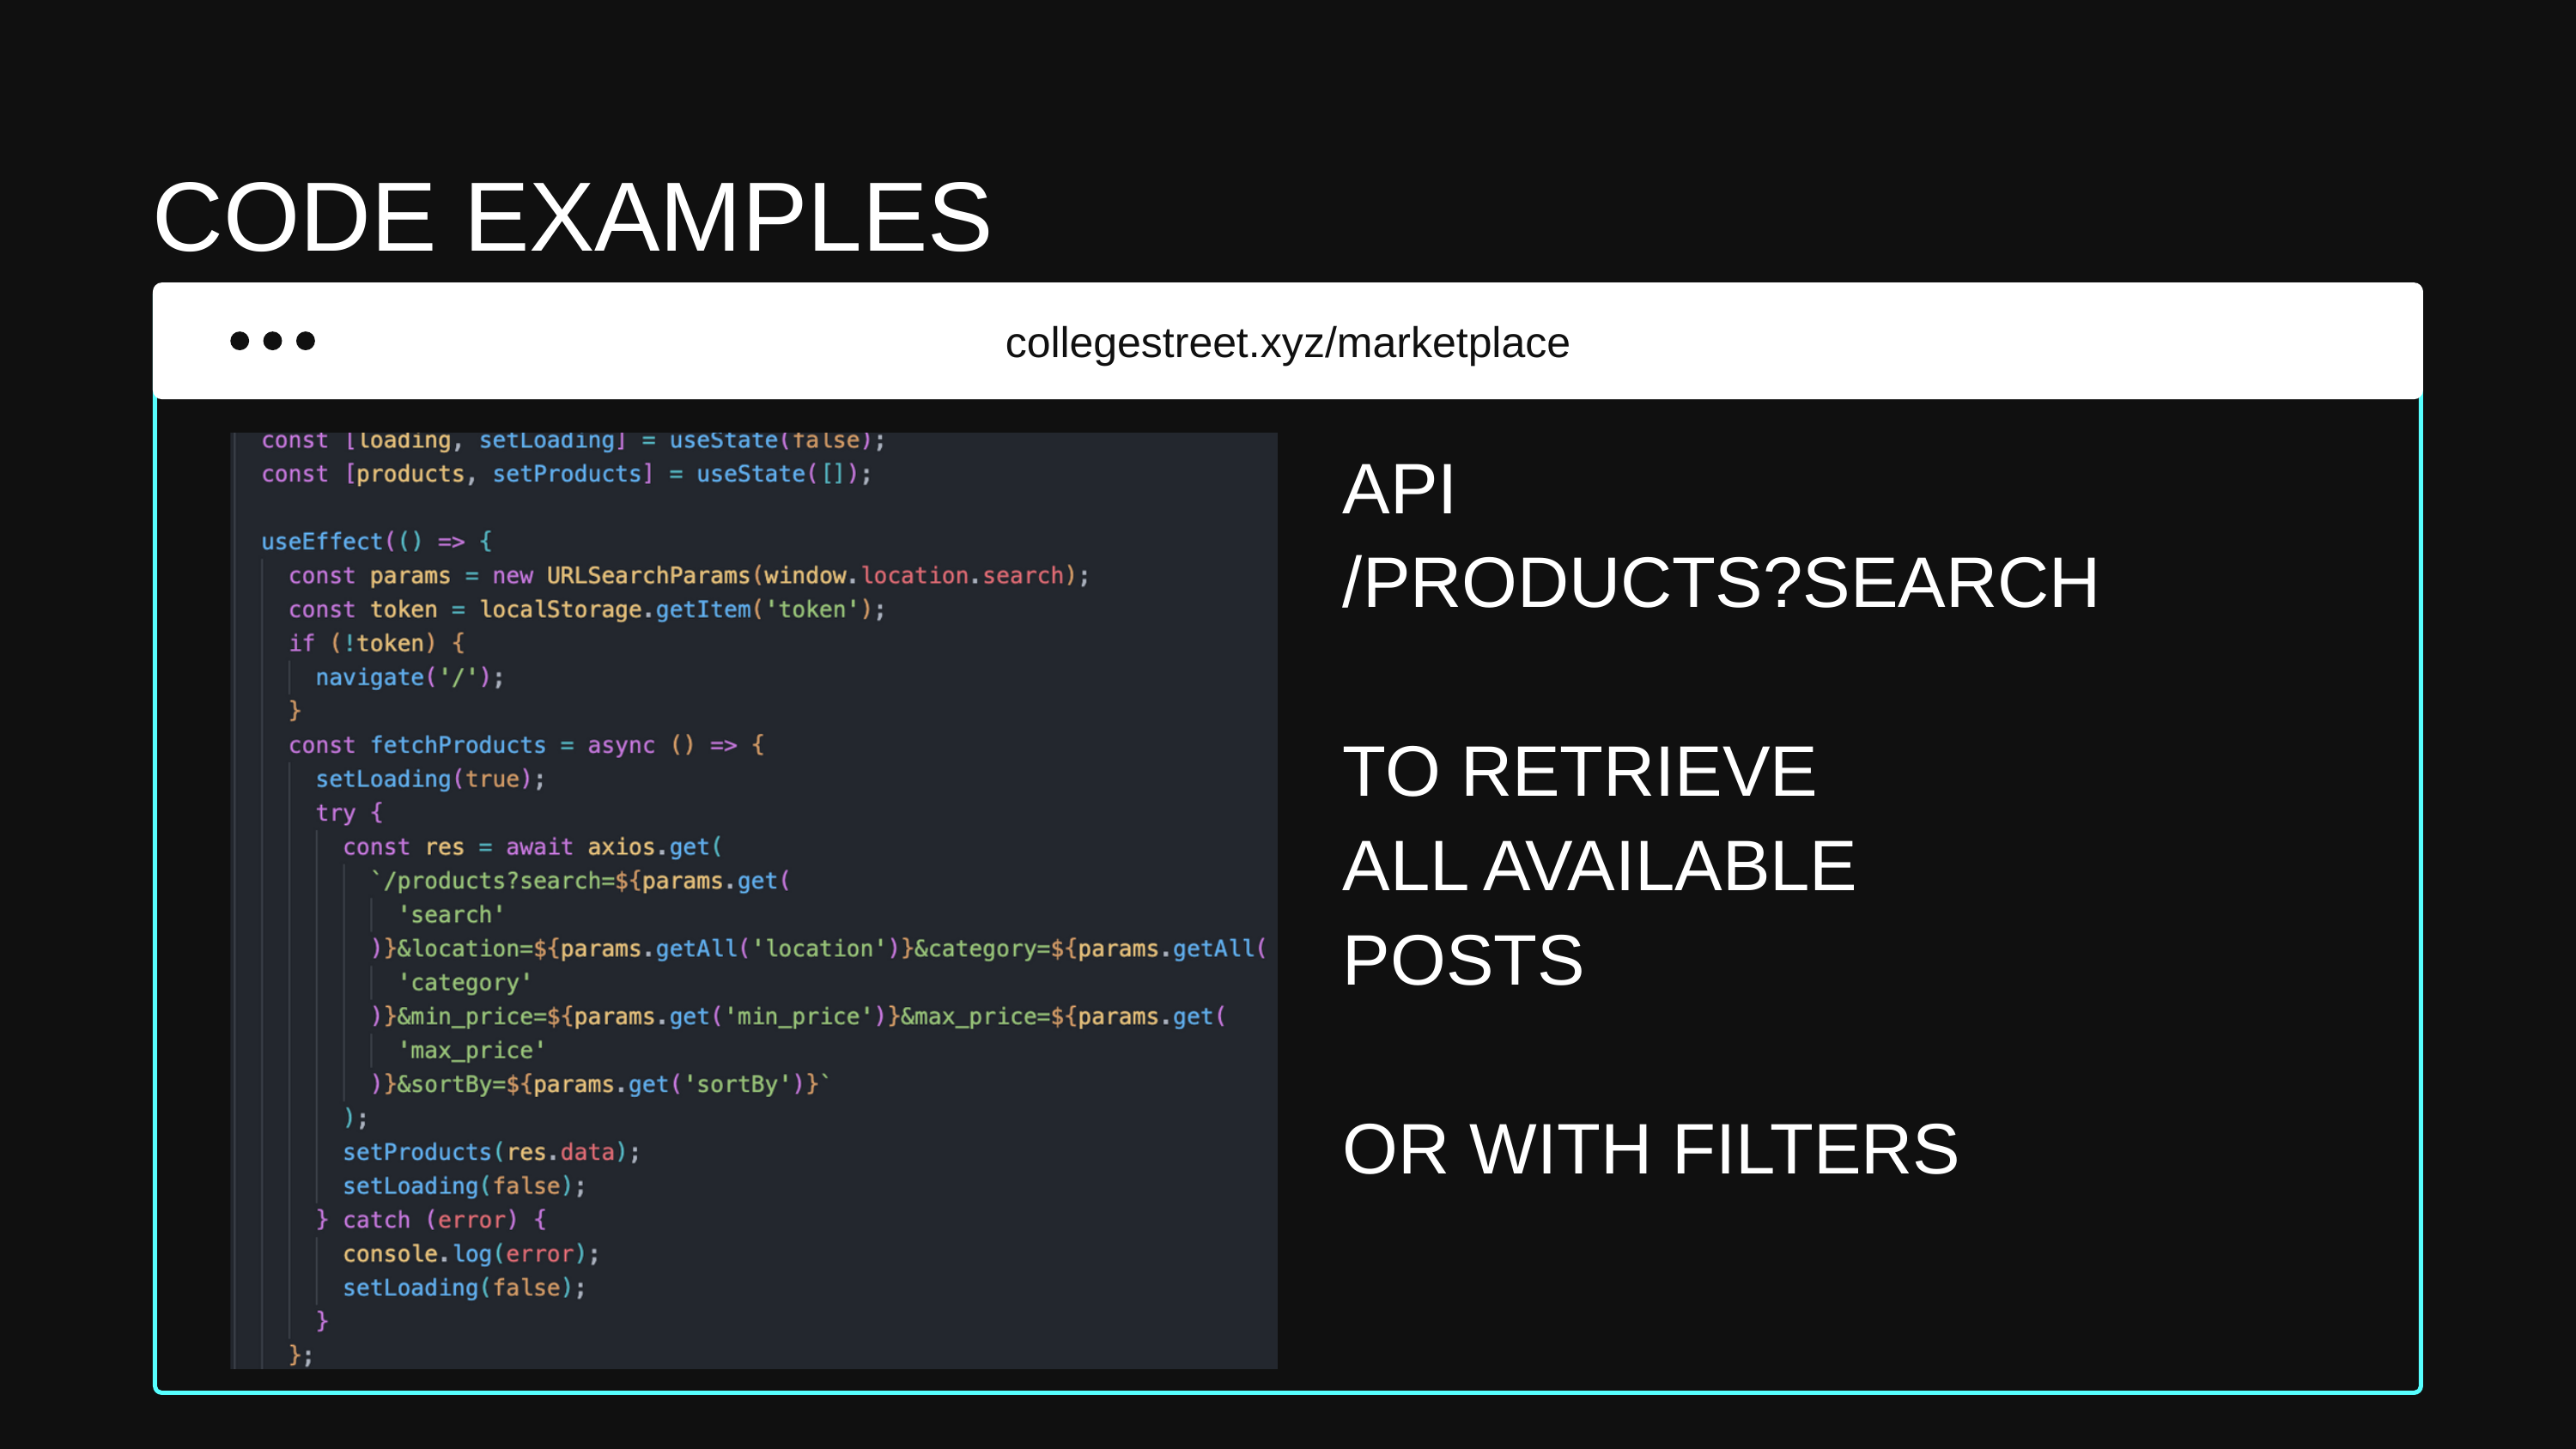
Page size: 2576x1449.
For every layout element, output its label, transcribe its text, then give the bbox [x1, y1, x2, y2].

text_box [152, 407, 2423, 1395]
text_box [230, 433, 1278, 1369]
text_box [230, 330, 316, 351]
text_box API /PRODUCTS?SEARCH TO RETRIEVE ALL AVAILABLE POSTS OR WITH FILTERS [1342, 433, 2576, 1189]
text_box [152, 282, 2424, 400]
text_box CODE EXAMPLES [152, 141, 1614, 271]
